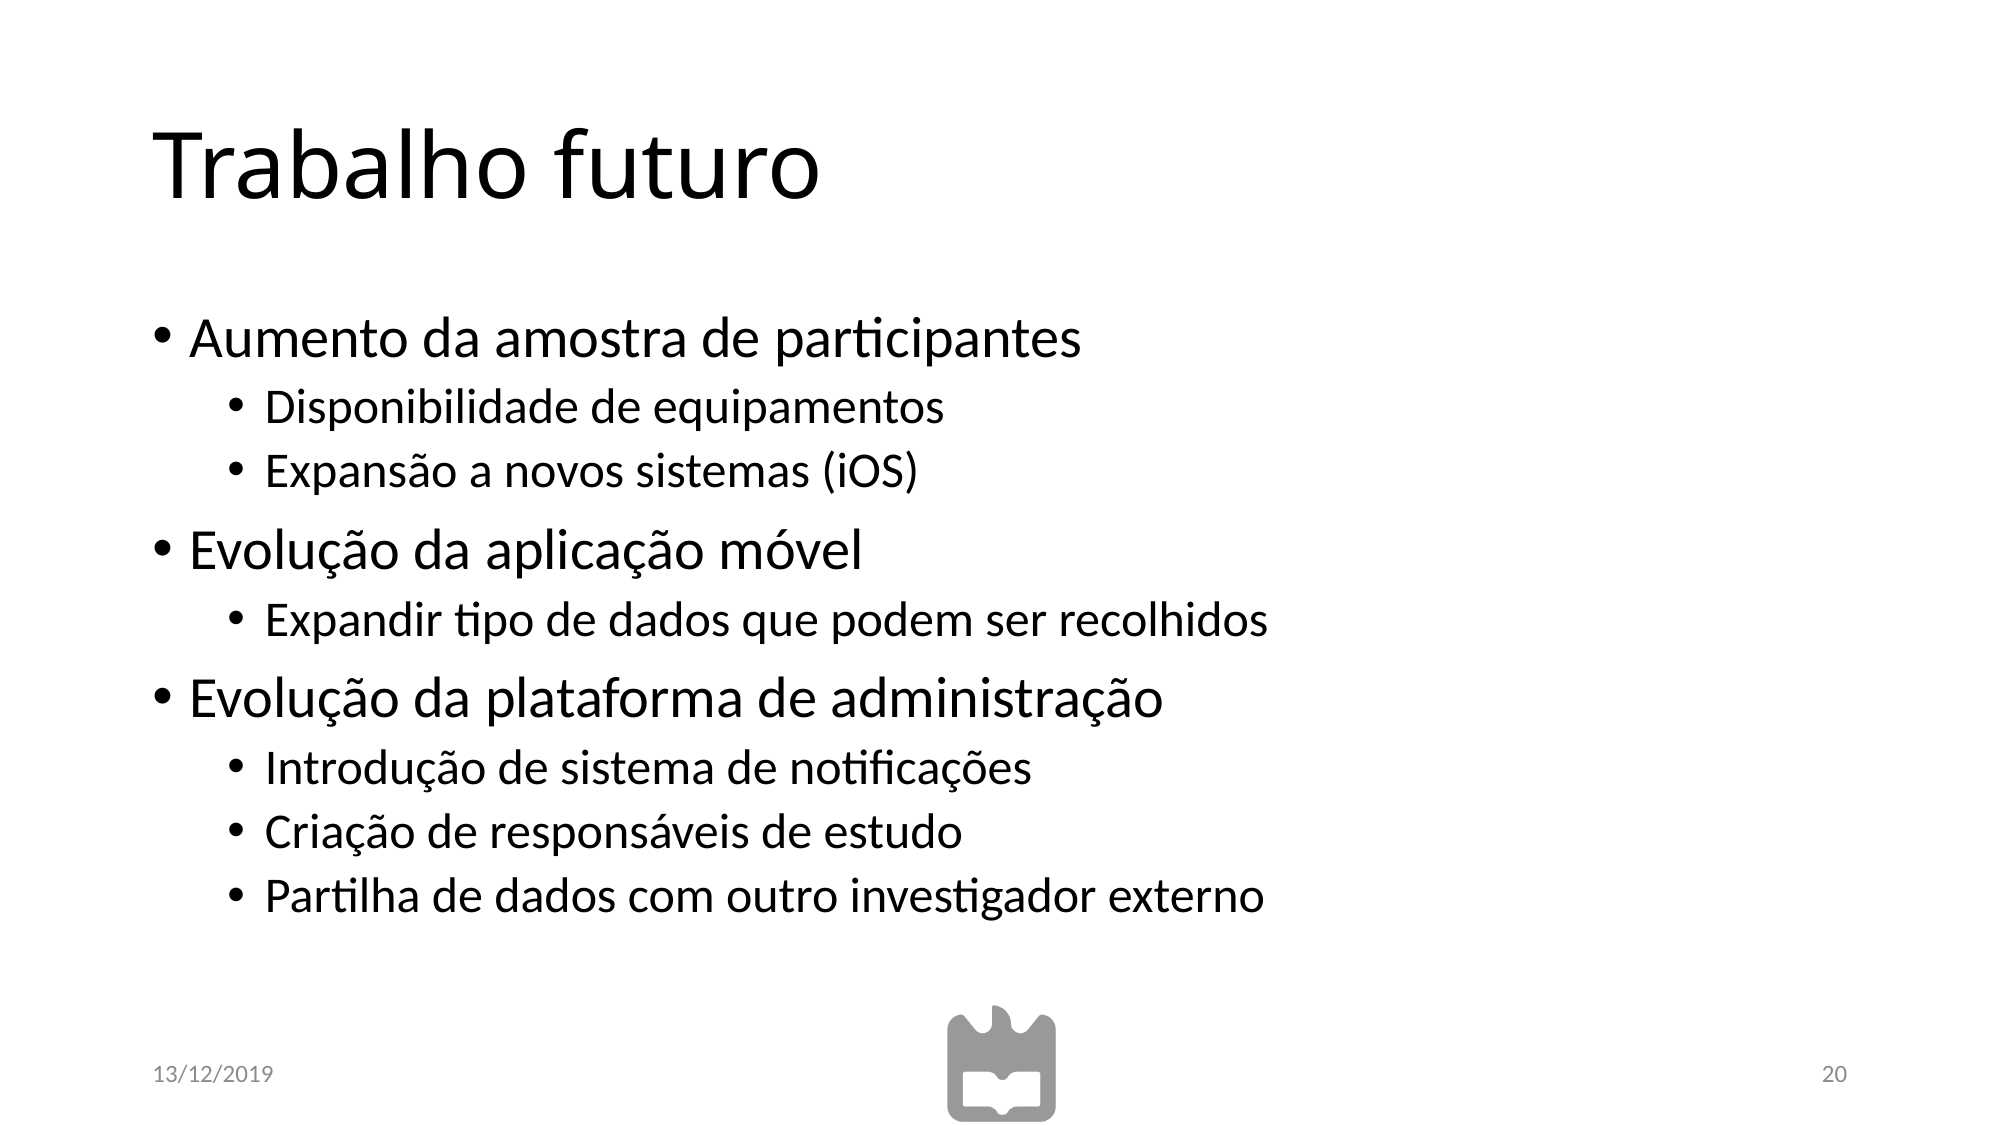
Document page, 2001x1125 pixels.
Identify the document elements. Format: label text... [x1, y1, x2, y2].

slide_number 20 [1412, 1042, 1863, 1103]
list Aumento da amostra de participantes Disponibilidade de equipamentos Expansão a novos sistemas (iOS) Evolução da aplicação móvel Expandir tipo de dados que podem ser recolhidos Evolução da plataforma de administração Introdução de sistema de notificações Criação de responsáveis de estudo Partilha de dados com outro investigador externo [137, 299, 1863, 1014]
footer [937, 994, 1063, 1125]
title Trabalho futuro [137, 59, 1863, 278]
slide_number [137, 1042, 588, 1103]
